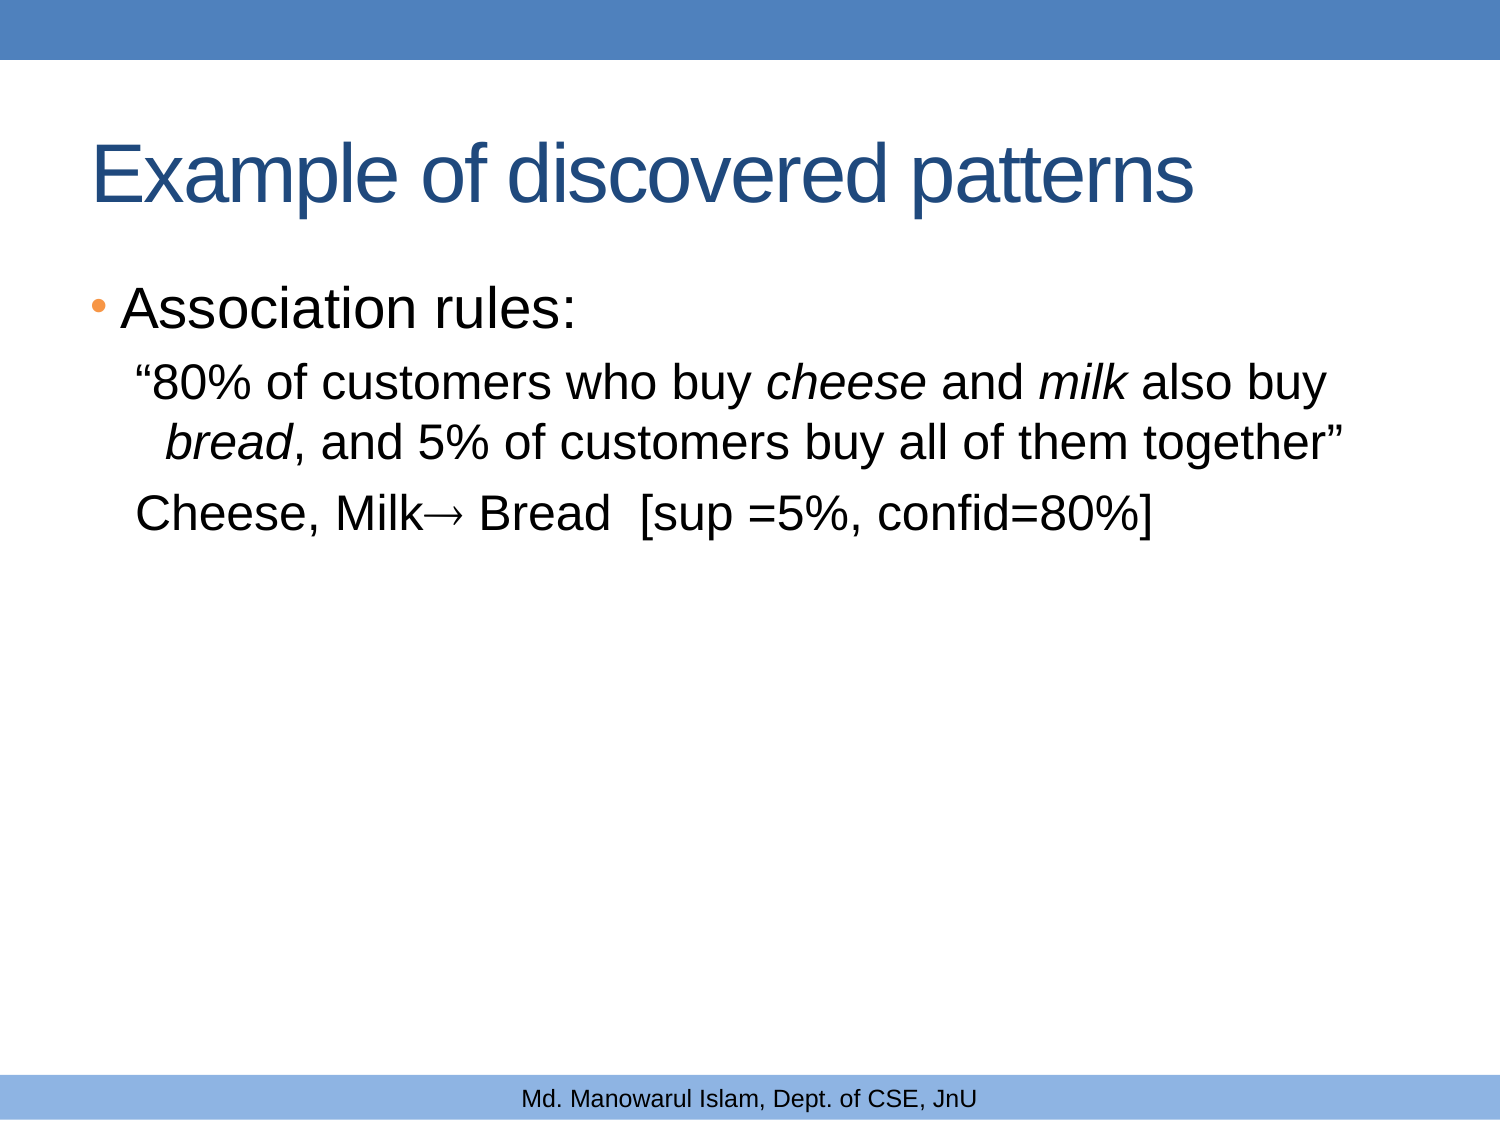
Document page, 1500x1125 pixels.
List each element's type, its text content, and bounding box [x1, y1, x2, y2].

list Association rules: “80% of customers who buy cheese and milk also buy bread, and 5% of customers buy all of them together” Cheese, Milk Bread [sup =5%, confid=80%] [75, 262, 1425, 588]
title Example of discovered patterns [75, 87, 1425, 250]
